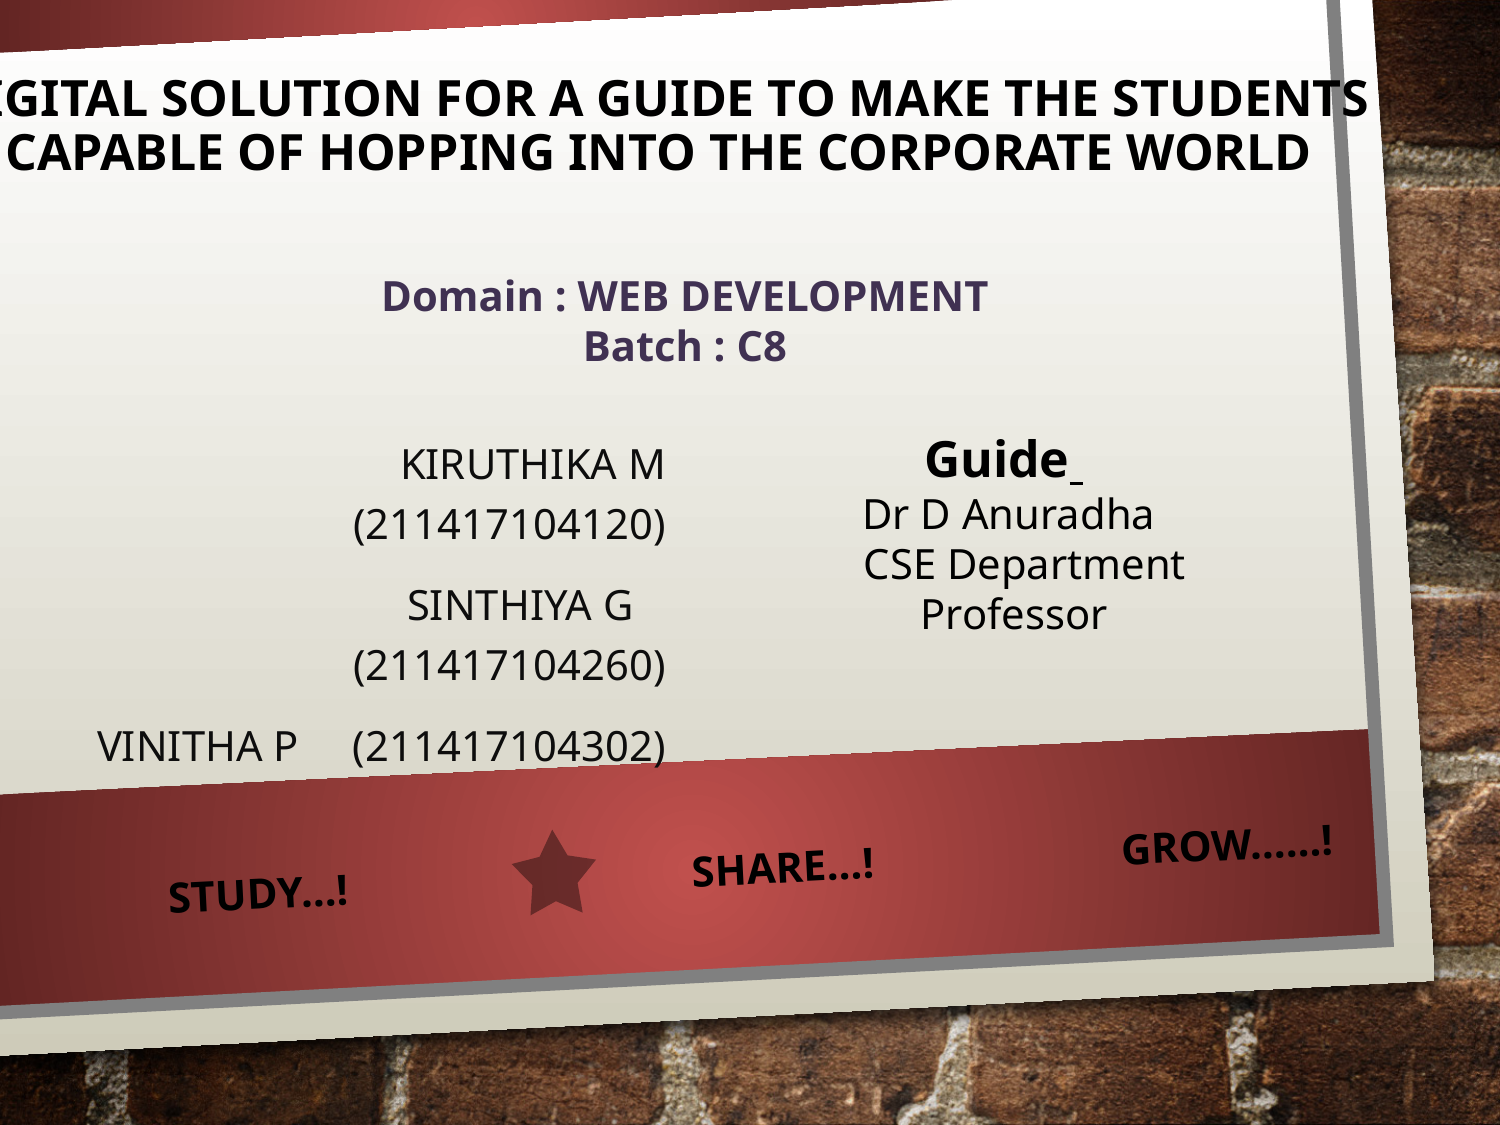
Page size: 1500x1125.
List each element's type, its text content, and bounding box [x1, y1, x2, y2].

subtitle Kiruthika M (211417104120) Sinthiya G (211417104260) Vinitha P (211417104302) [78, 420, 682, 674]
title Study…! Share…! Grow……! [0, 727, 1350, 939]
text_box Digital solution for a guide to make the students capable of hopping into the corporate world [0, 66, 1387, 189]
picture [0, 0, 1500, 1125]
text_box Domain : WEB DEVELOPMENT Batch : C8 [274, 262, 1096, 468]
text_box Guide Dr D Anuradha CSE Department Professor [749, 420, 1268, 646]
